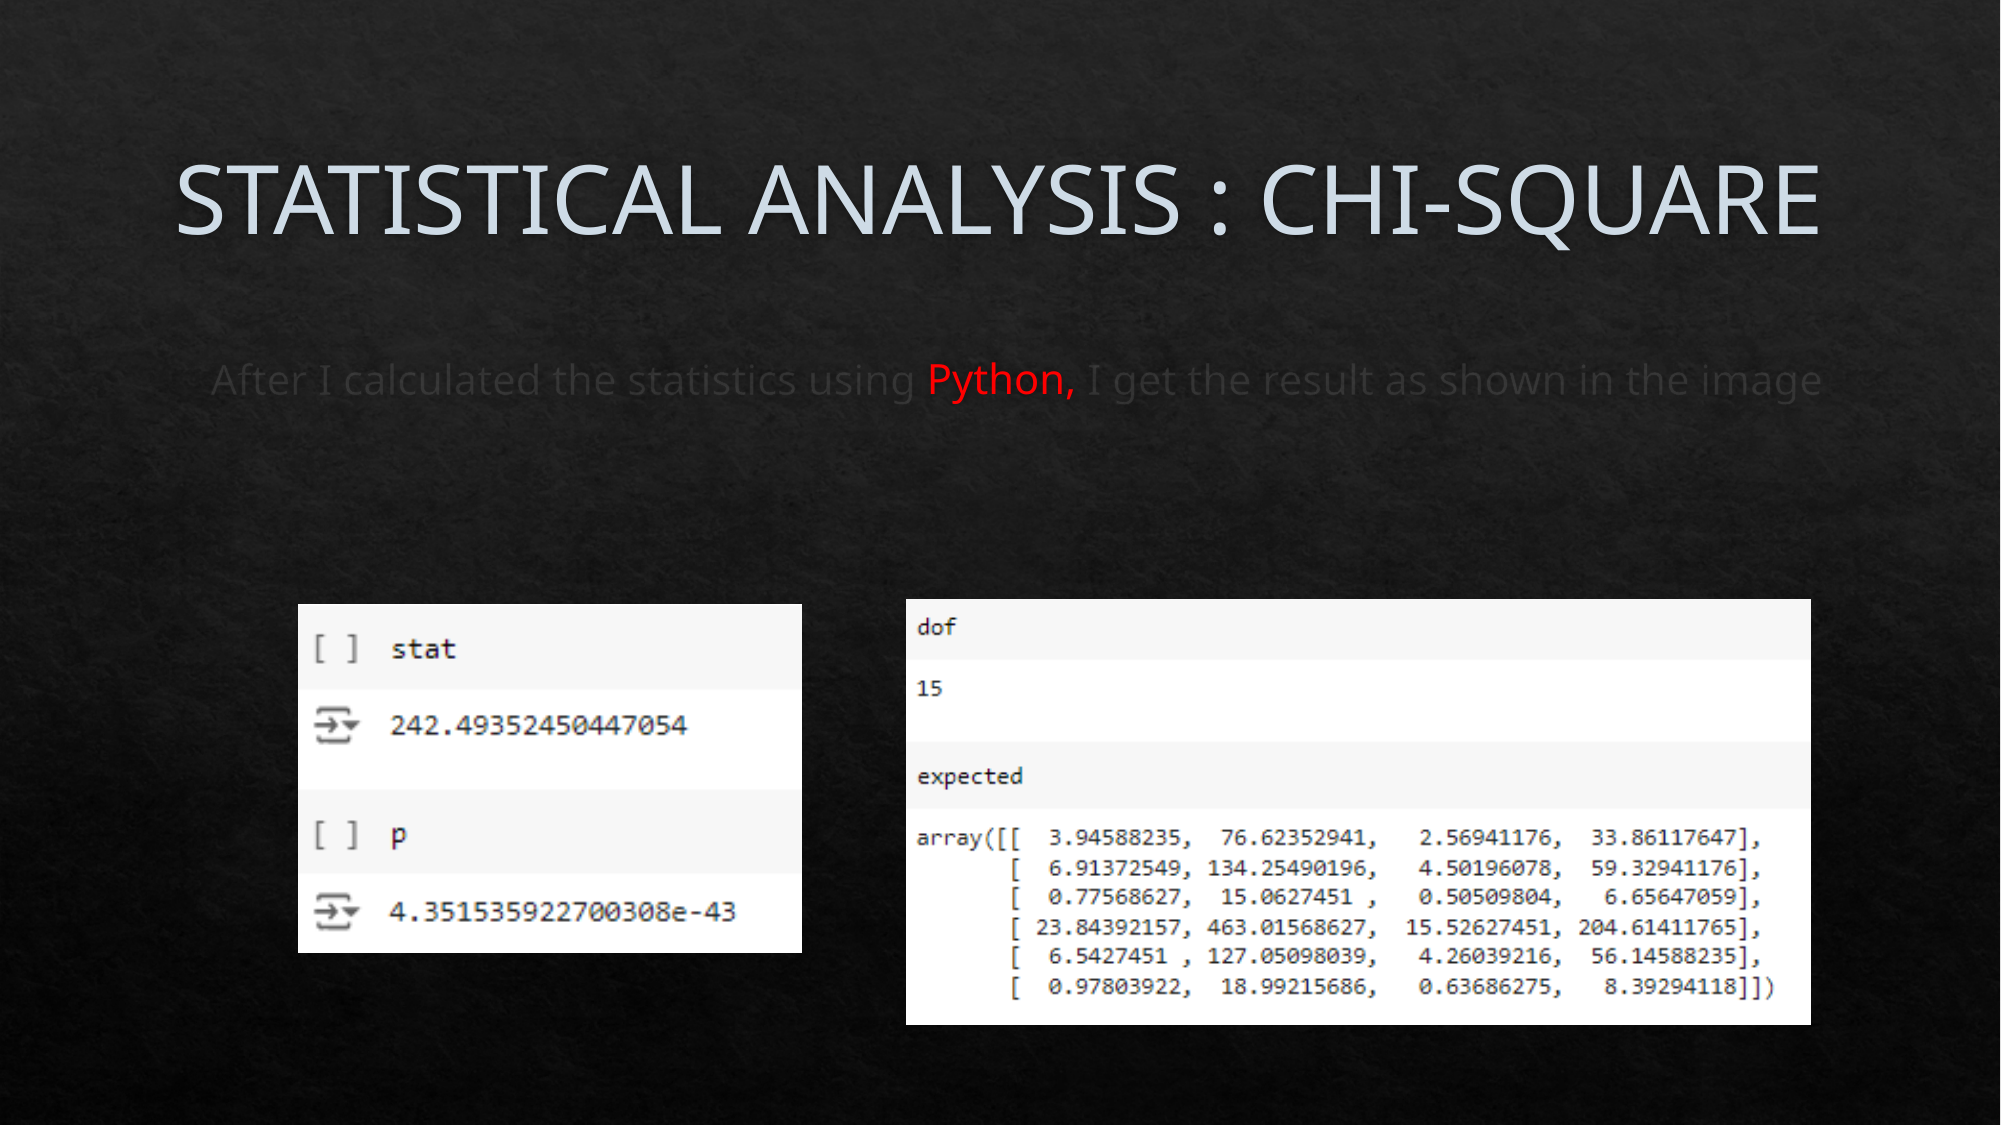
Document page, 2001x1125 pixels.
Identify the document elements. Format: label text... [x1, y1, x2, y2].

title STATISTICAL ANALYSIS : CHI-SQUARE [149, 99, 1849, 307]
picture [297, 604, 802, 954]
picture [905, 599, 1811, 1026]
list After I calculated the statistics using Python, I get the result as shown in the image [189, 340, 1849, 474]
